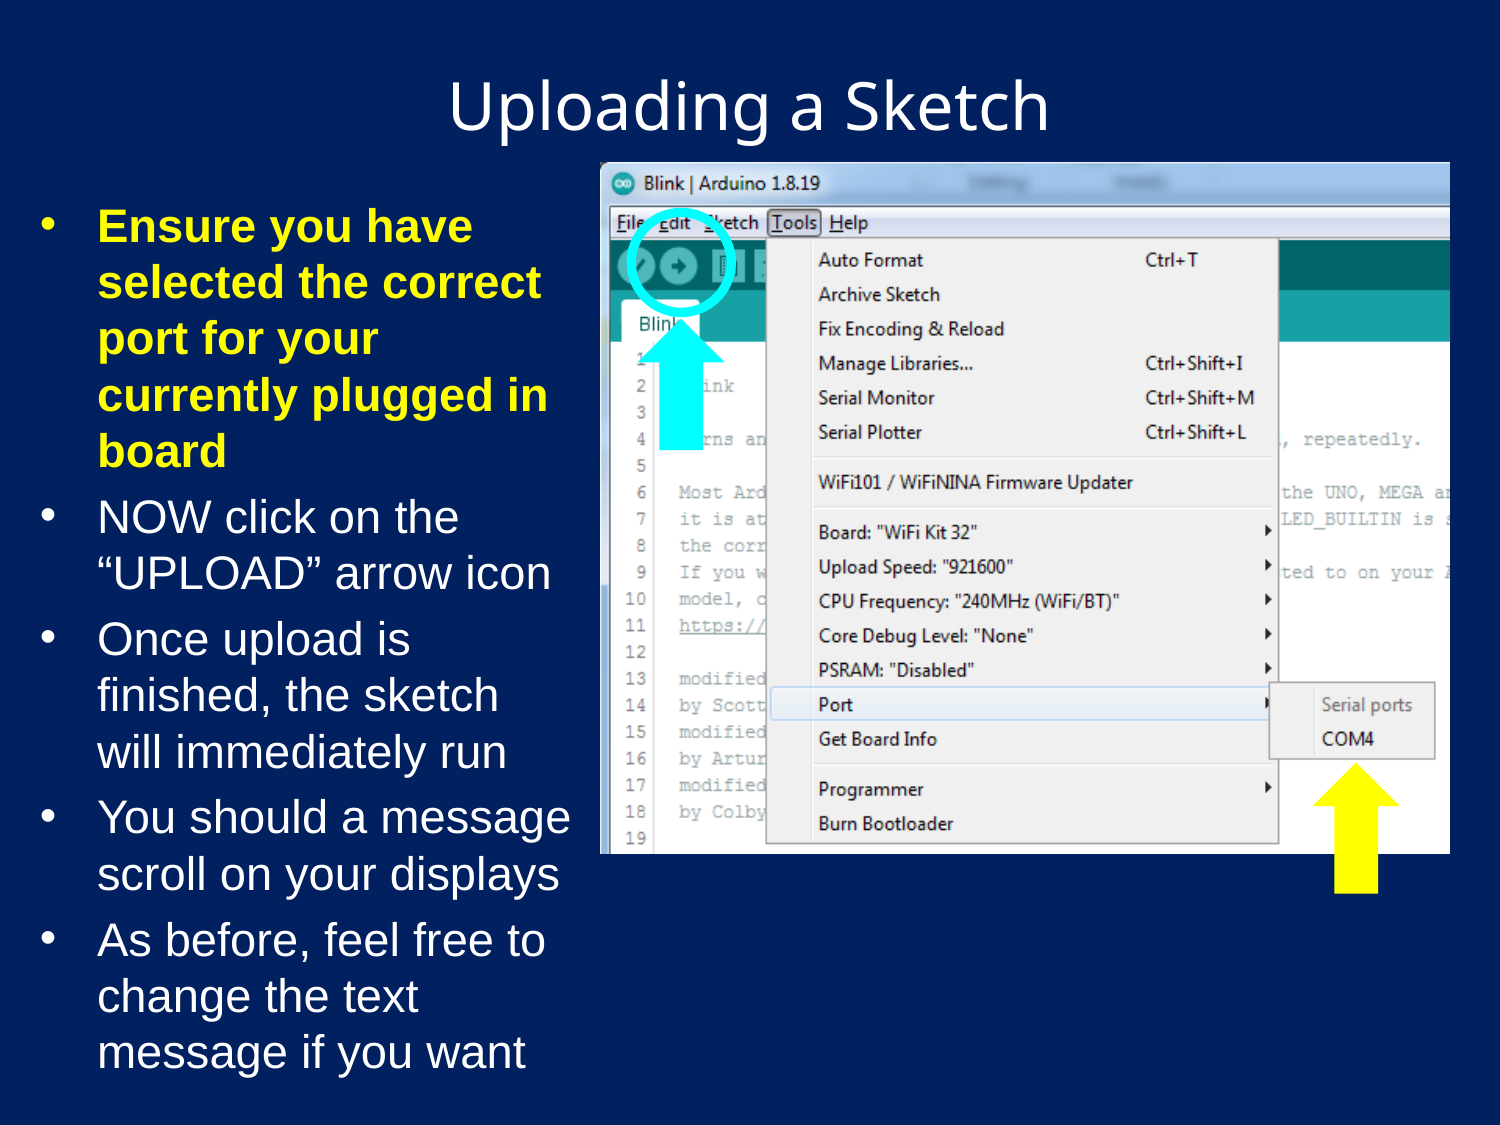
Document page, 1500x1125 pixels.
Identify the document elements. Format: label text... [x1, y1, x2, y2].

title Uploading a Sketch [75, 45, 1425, 163]
picture [599, 162, 1451, 854]
list Ensure you have selected the correct port for your currently plugged in board NOW click on the “UPLOAD” arrow icon Once upload is finished, the sketch will immediately run You should a message scroll on your displays As before, feel free to change the text message if you want [24, 187, 588, 1100]
text_box [1332, 863, 1381, 896]
